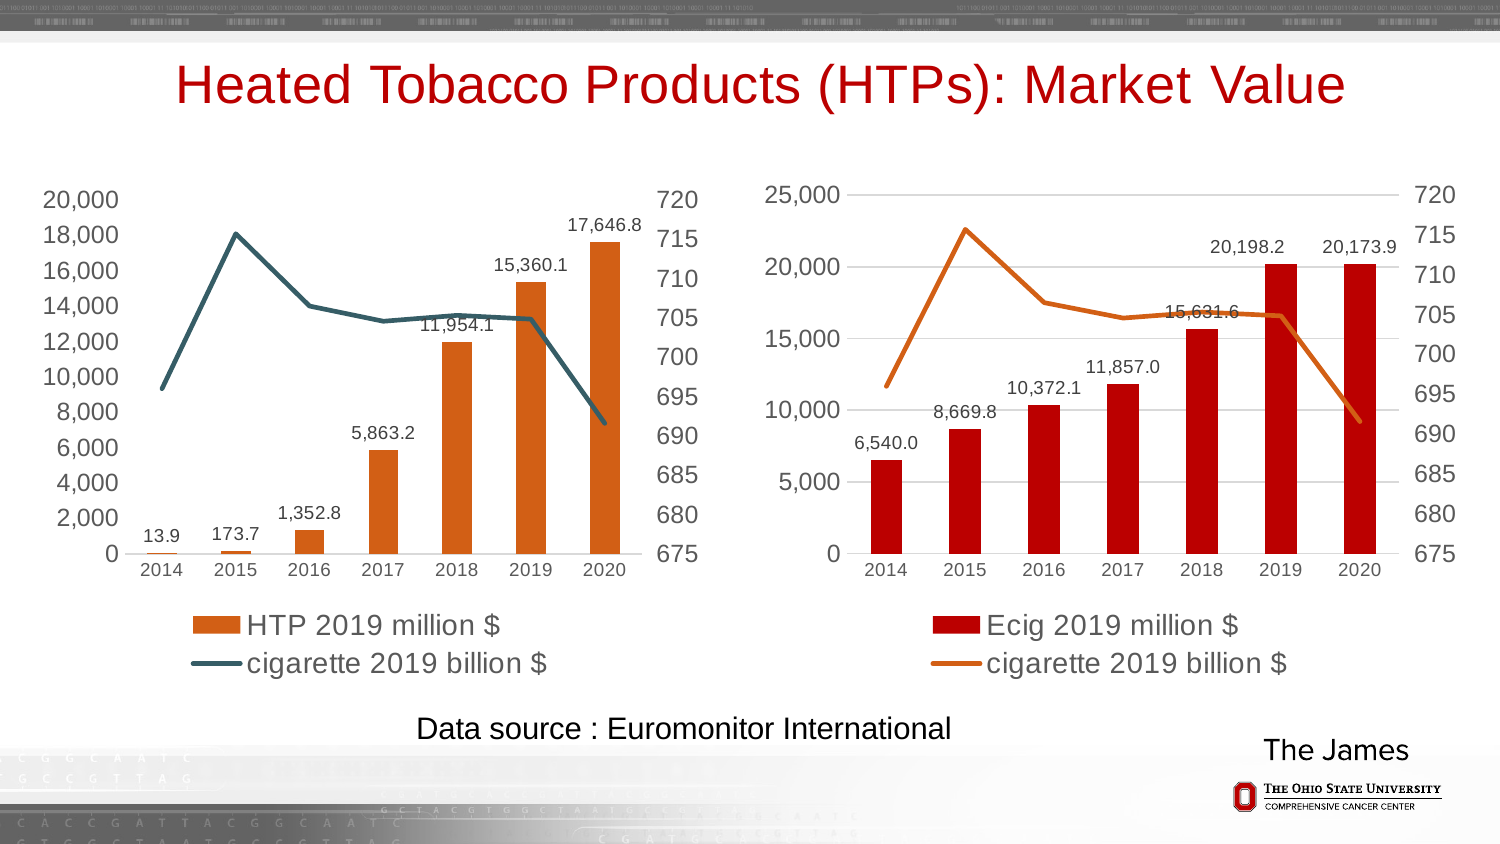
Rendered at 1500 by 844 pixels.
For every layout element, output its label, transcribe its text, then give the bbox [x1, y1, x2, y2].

picture [189, 0, 1500, 47]
chart [749, 171, 1472, 687]
picture [0, 739, 1500, 844]
picture [0, 0, 188, 47]
title Heated Tobacco Products (HTPs): Market Value [172, 44, 1366, 191]
chart [28, 176, 713, 687]
text_box Data source : Euromonitor International [412, 705, 983, 746]
